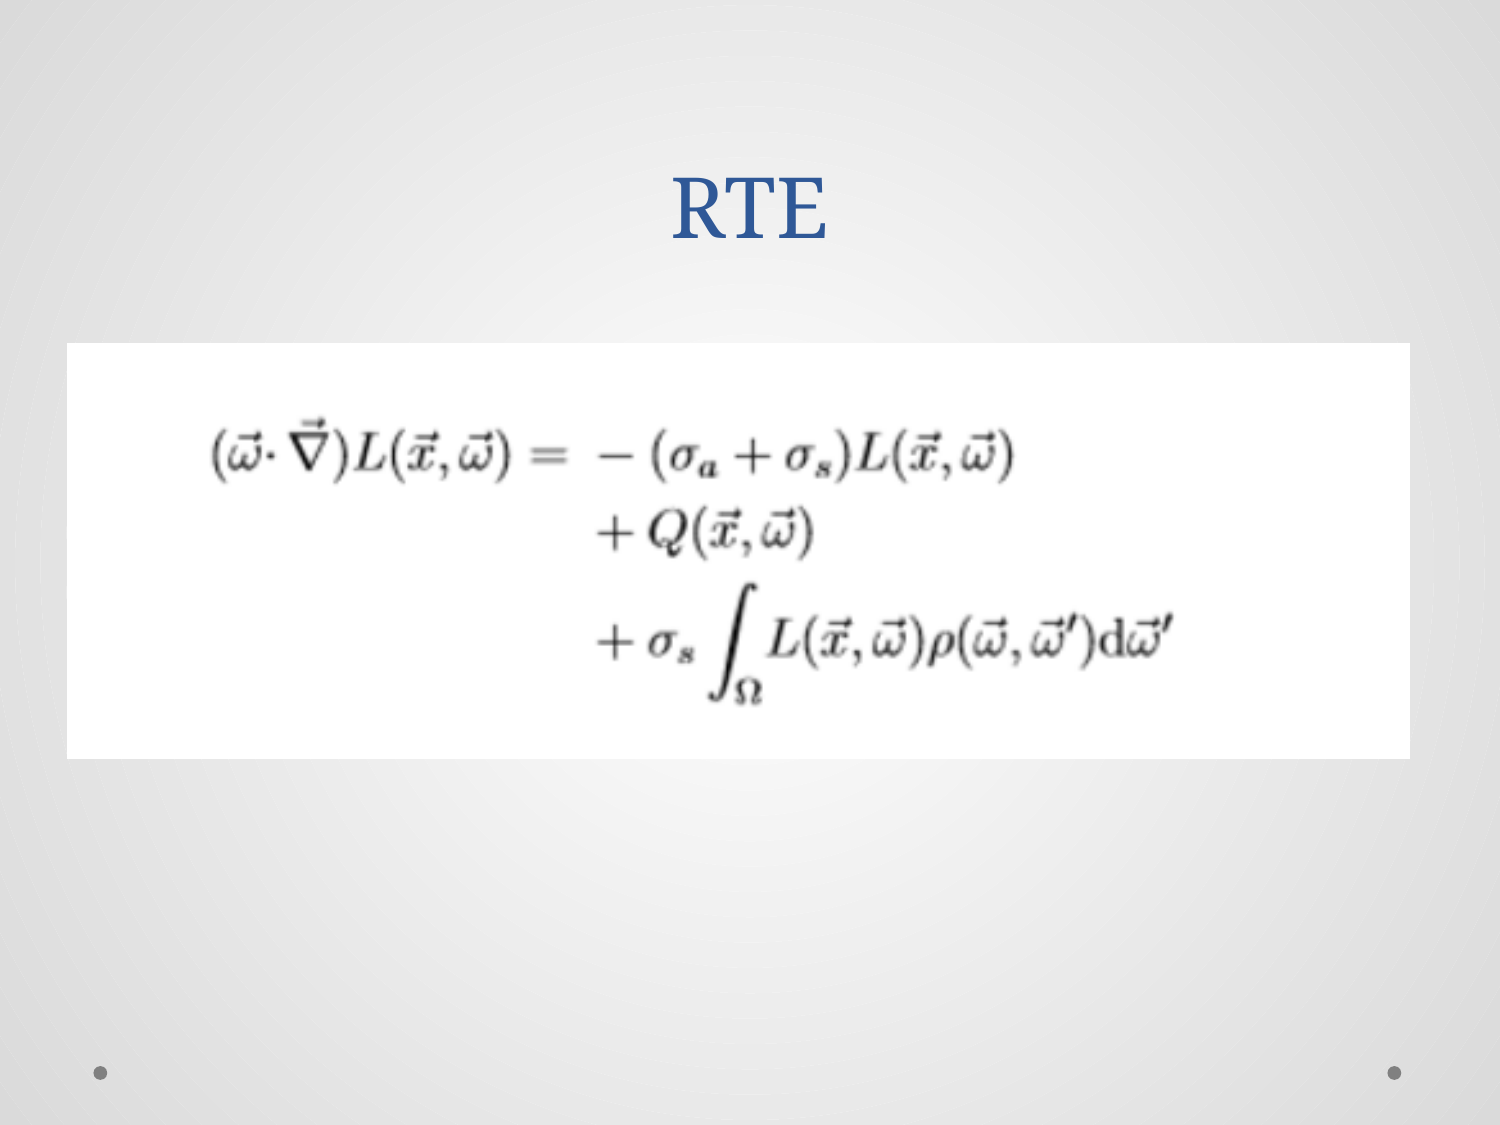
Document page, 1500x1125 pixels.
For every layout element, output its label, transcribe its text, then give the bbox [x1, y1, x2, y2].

title RTE [75, 0, 1425, 263]
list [67, 343, 1410, 760]
